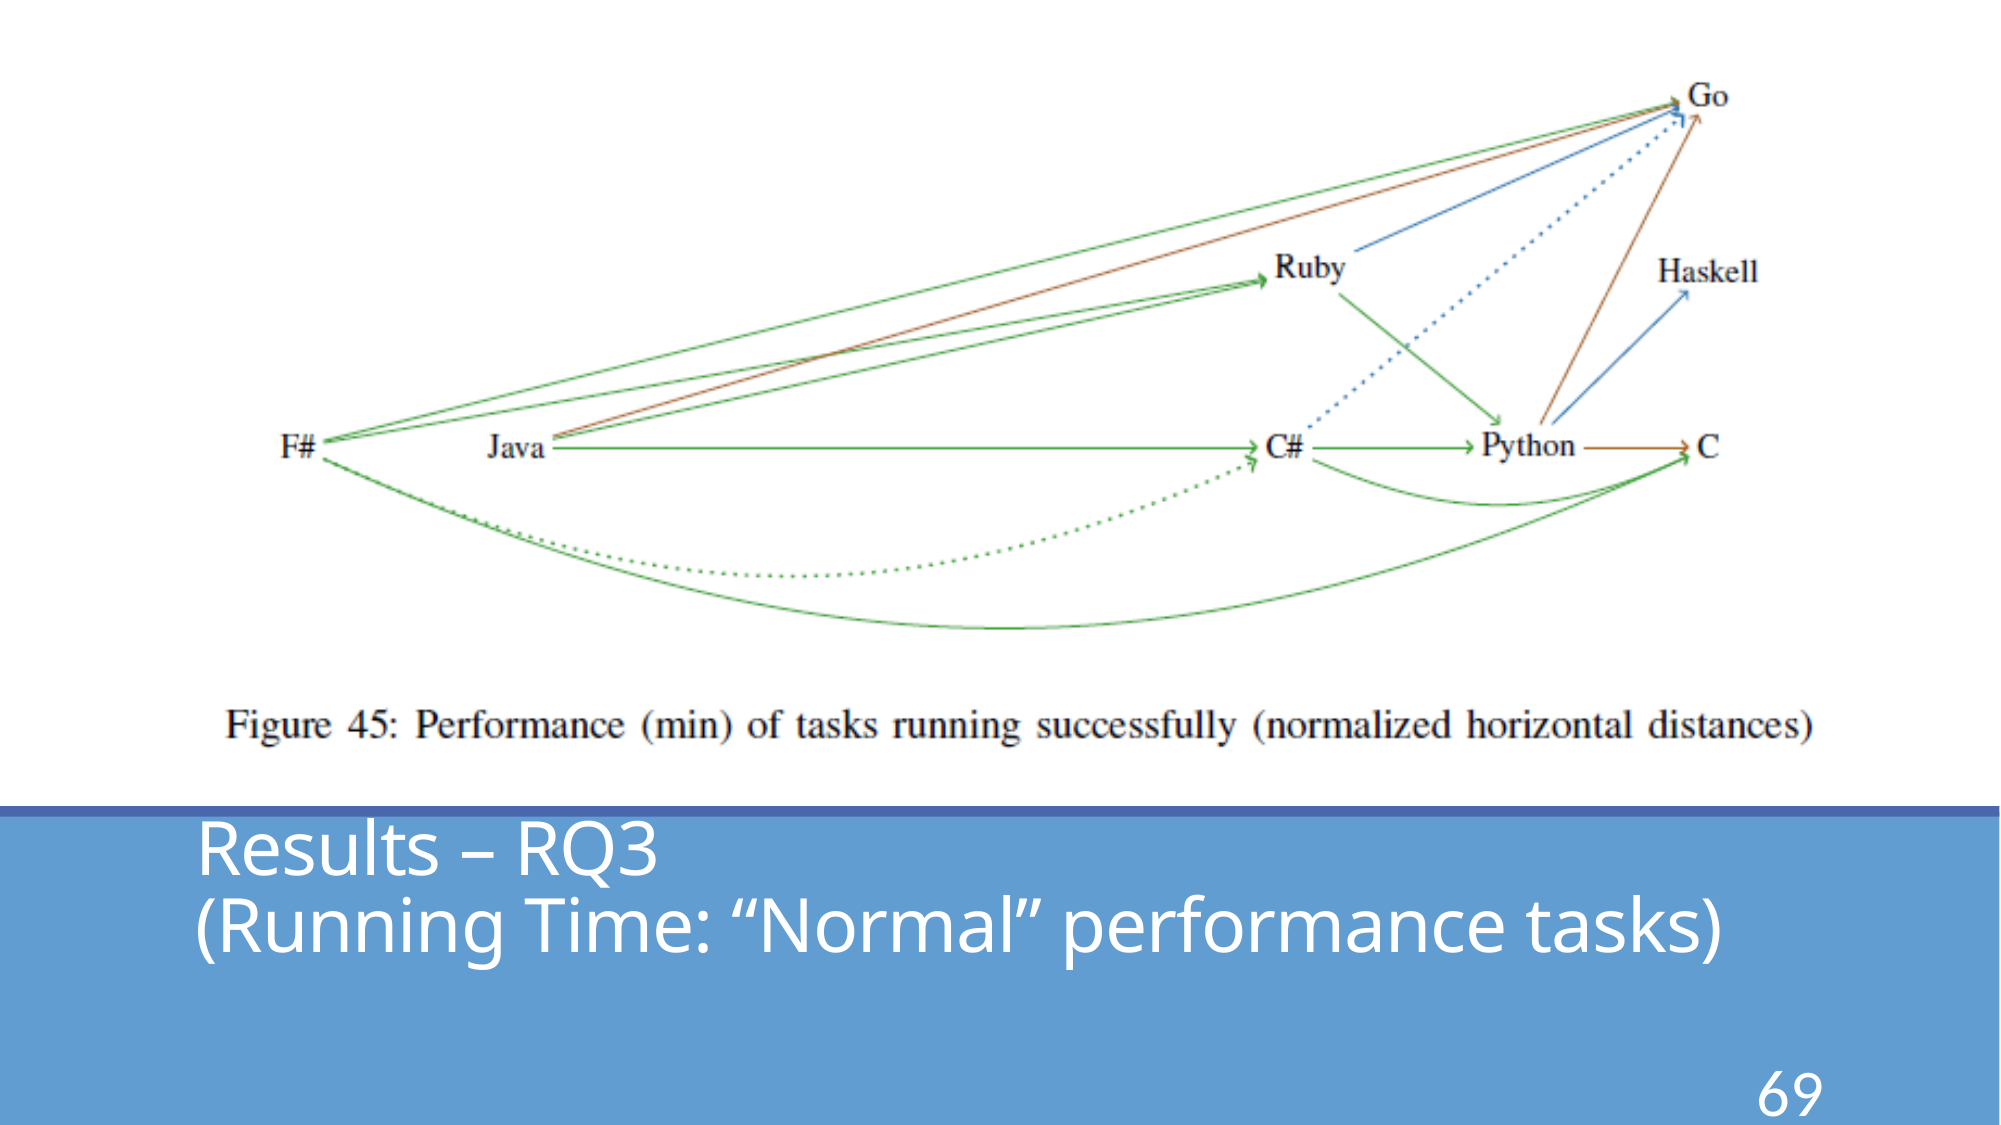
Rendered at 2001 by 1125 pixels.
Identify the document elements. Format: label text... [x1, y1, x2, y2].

slide_number 69 [1624, 1059, 1840, 1120]
picture [179, 44, 1831, 780]
title Results – RQ3 (Running Time: “Normal” performance tasks) [180, 832, 1839, 968]
